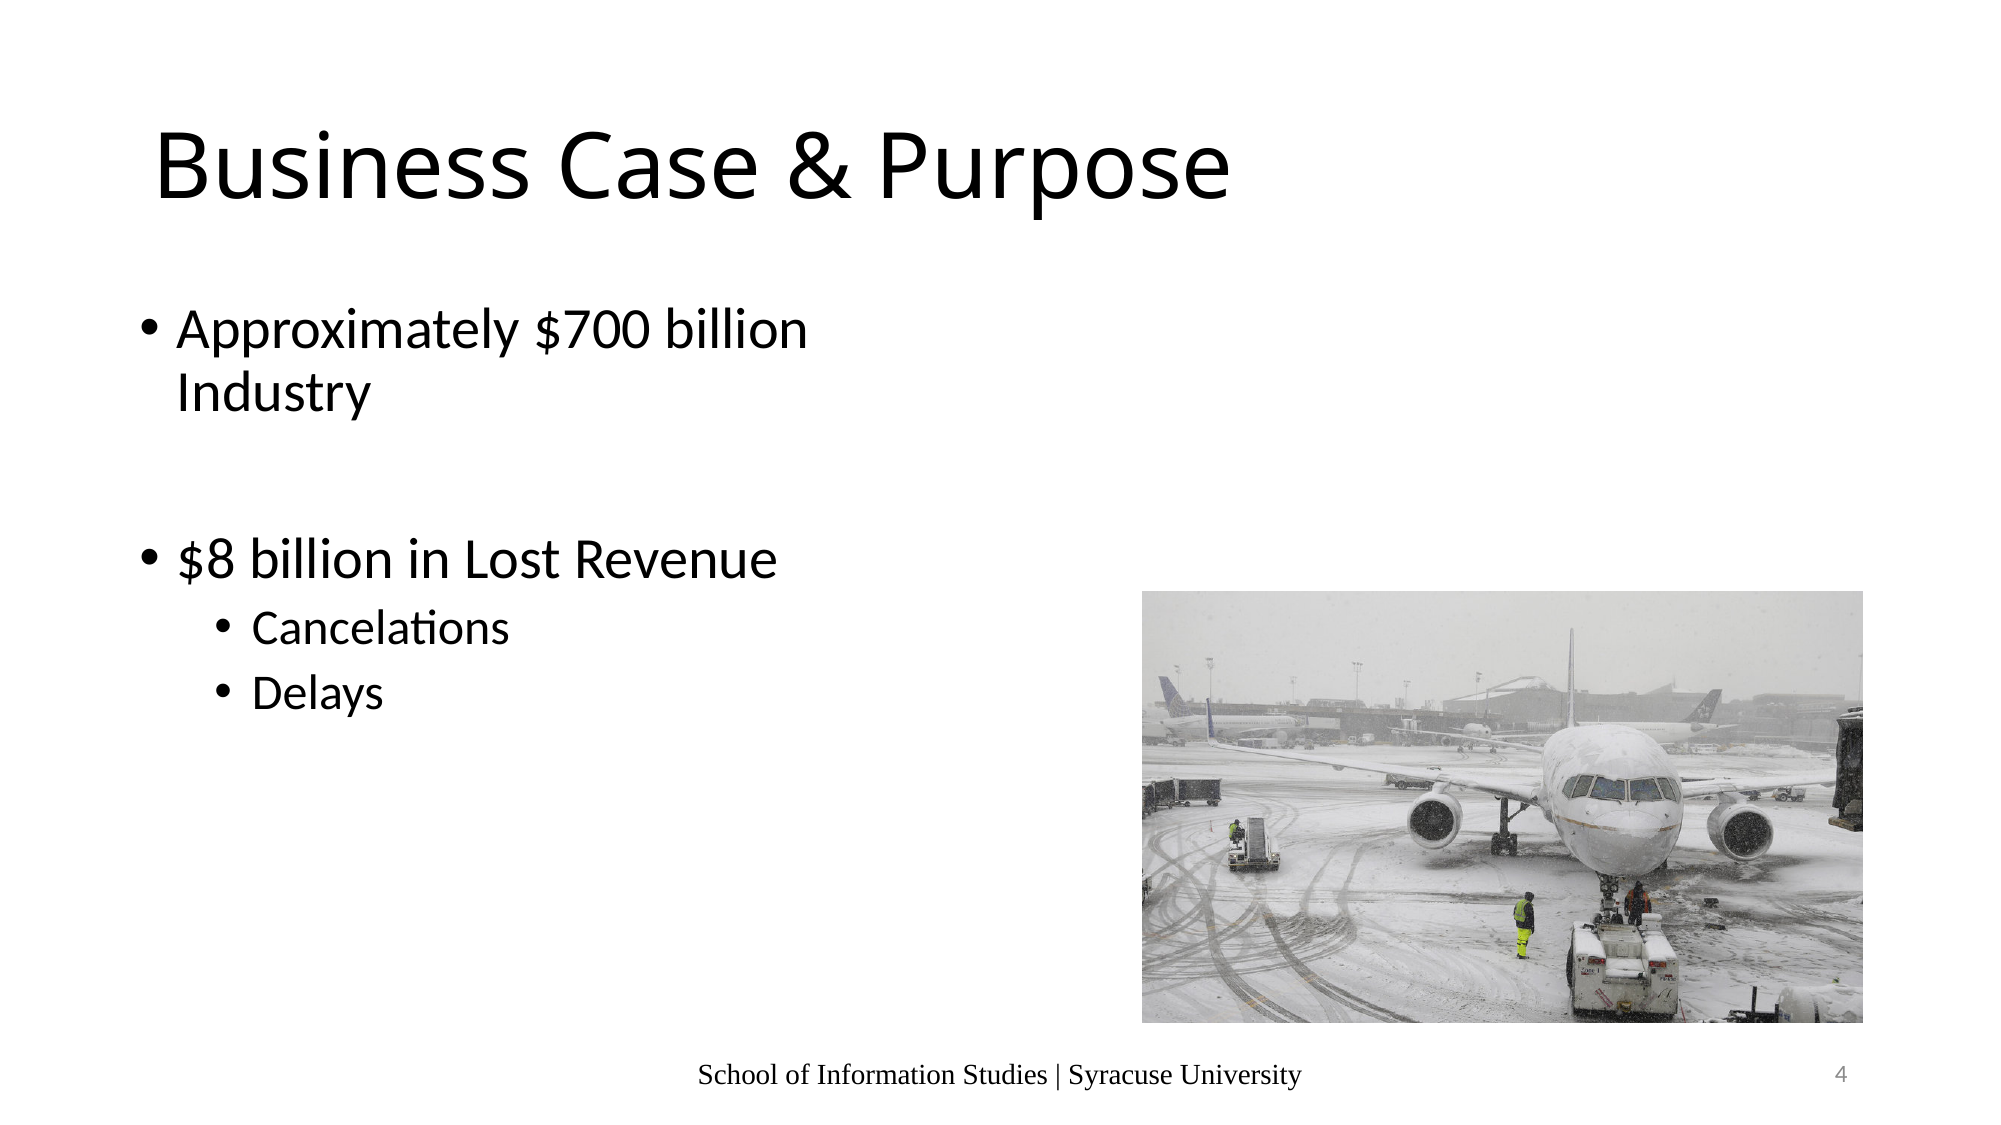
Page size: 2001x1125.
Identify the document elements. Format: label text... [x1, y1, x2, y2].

slide_number 4 [1412, 1042, 1863, 1103]
list Approximately $700 billion Industry $8 billion in Lost Revenue Cancelations Delays [124, 290, 905, 1023]
footer School of Information Studies | Syracuse University [662, 1042, 1338, 1103]
picture [1142, 591, 1863, 1023]
title Business Case & Purpose [137, 59, 1863, 278]
